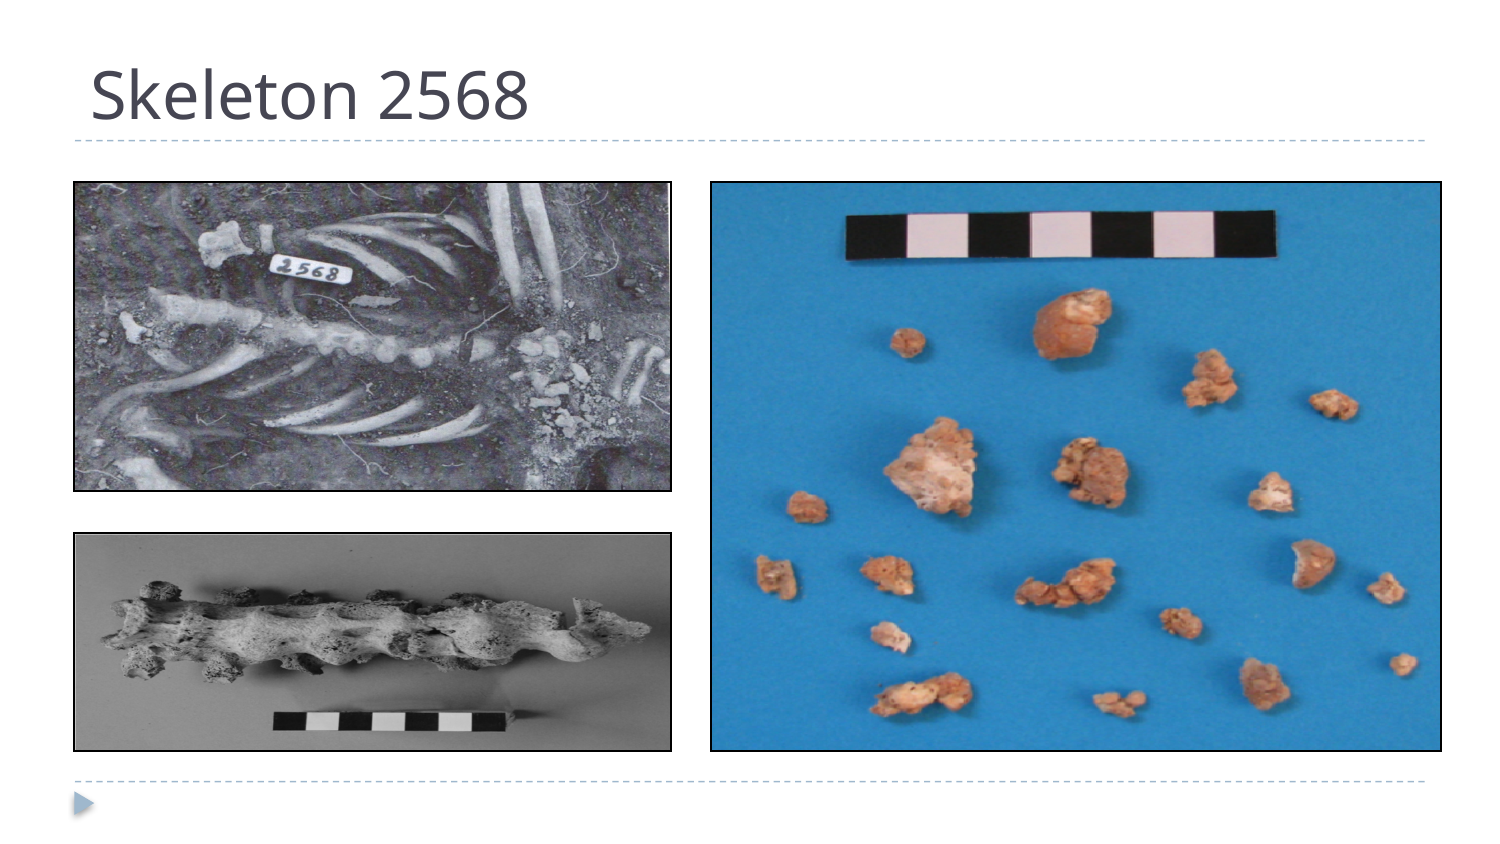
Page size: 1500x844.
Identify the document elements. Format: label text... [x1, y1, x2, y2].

picture [711, 182, 1440, 751]
title Skeleton 2568 [75, 28, 1425, 141]
picture [74, 182, 671, 844]
